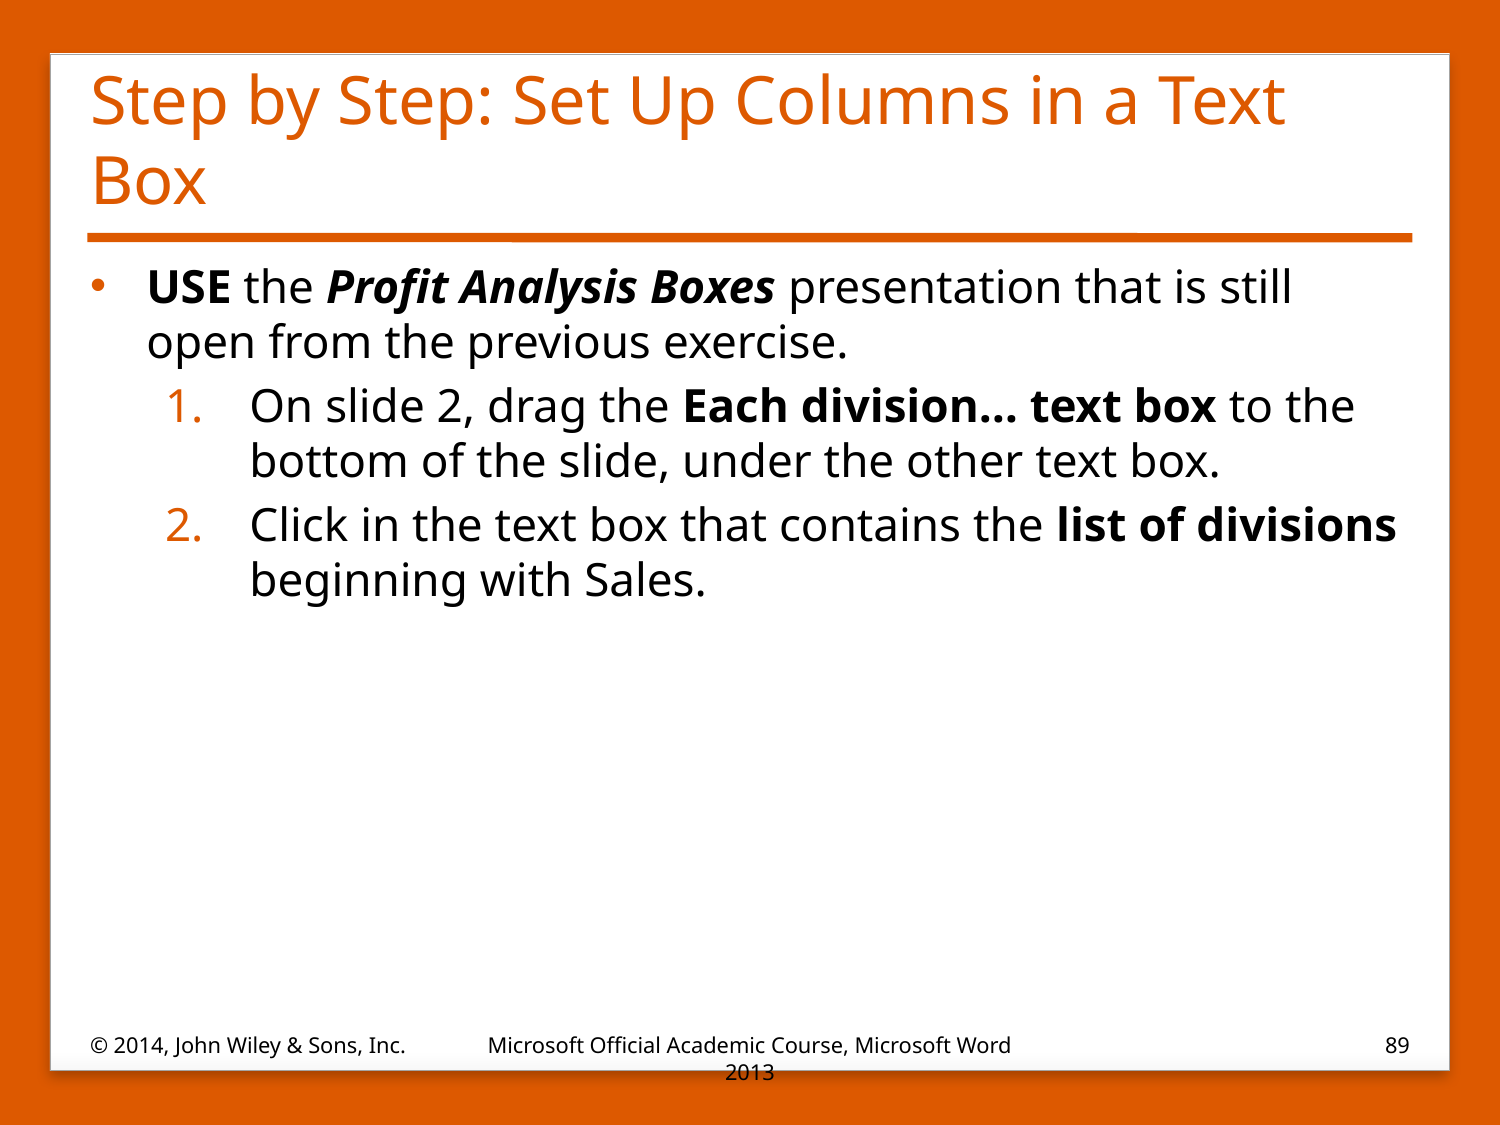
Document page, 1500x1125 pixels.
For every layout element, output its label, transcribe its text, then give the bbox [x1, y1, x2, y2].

footer Microsoft Official Academic Course, Microsoft Word 2013 [449, 1024, 1051, 1103]
list USE the Profit Analysis Boxes presentation that is still open from the previous exercise. On slide 2, drag the Each division… text box to the bottom of the slide, under the other text box. Click in the text box that contains the list of divisions beginning with Sales. [75, 249, 1425, 1063]
slide_number 89 [1074, 1024, 1426, 1103]
slide_number © 2014, John Wiley & Sons, Inc. [74, 1024, 426, 1103]
title Step by Step: Set Up Columns in a Text Box [74, 74, 1426, 226]
